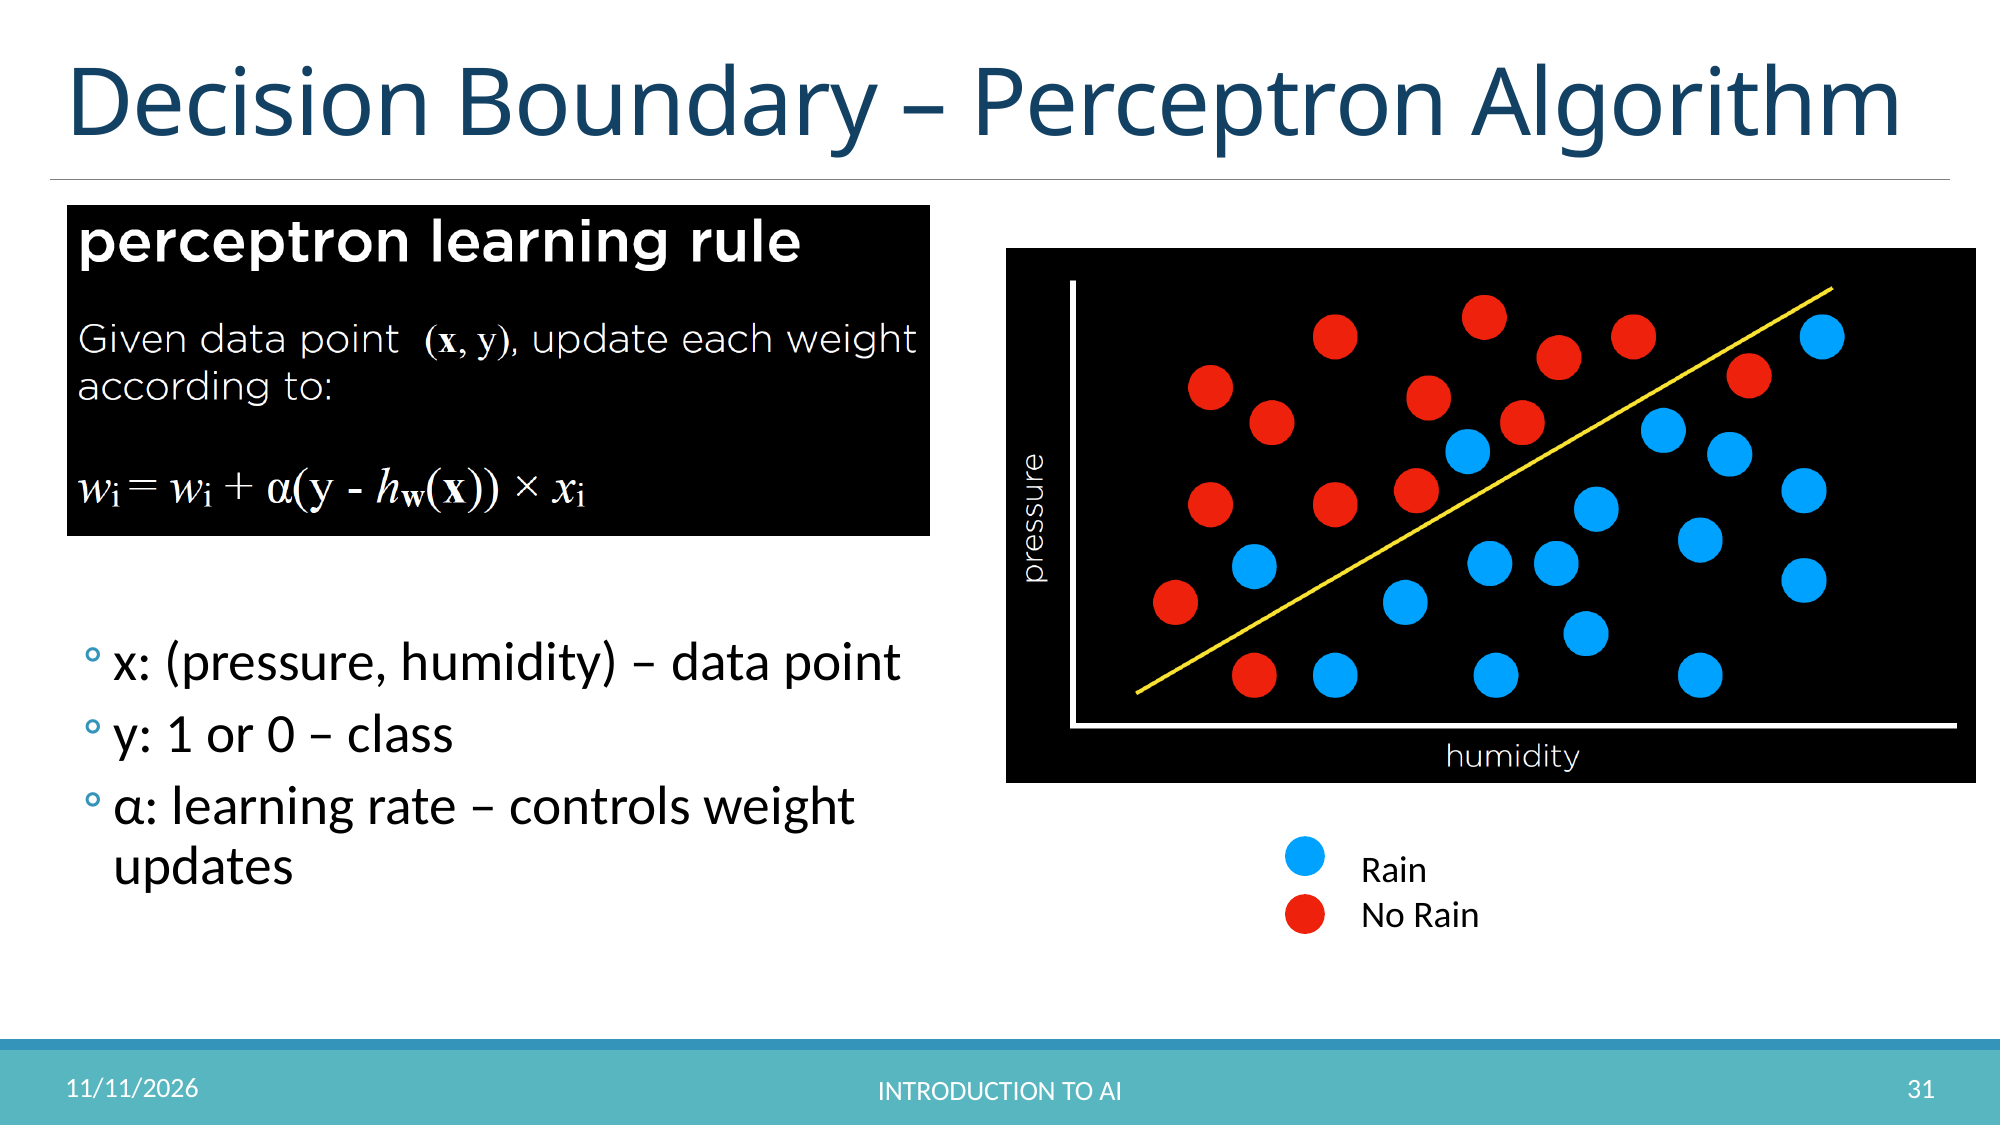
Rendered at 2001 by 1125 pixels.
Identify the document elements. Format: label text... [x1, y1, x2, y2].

list x: (pressure, humidity) – data point y: 1 or 0 – class α: learning rate – controls weight updates [50, 195, 984, 1030]
slide_number 31 [1734, 1057, 1950, 1118]
title Decision Boundary – Perceptron Algorithm [50, 47, 1950, 163]
footer Introduction to AI [604, 1059, 1396, 1120]
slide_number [50, 1056, 456, 1117]
text_box [1285, 836, 1325, 877]
picture [66, 205, 931, 536]
text_box Rain No Rain [1346, 837, 1514, 943]
text_box [1285, 894, 1325, 934]
picture [1006, 248, 1976, 783]
